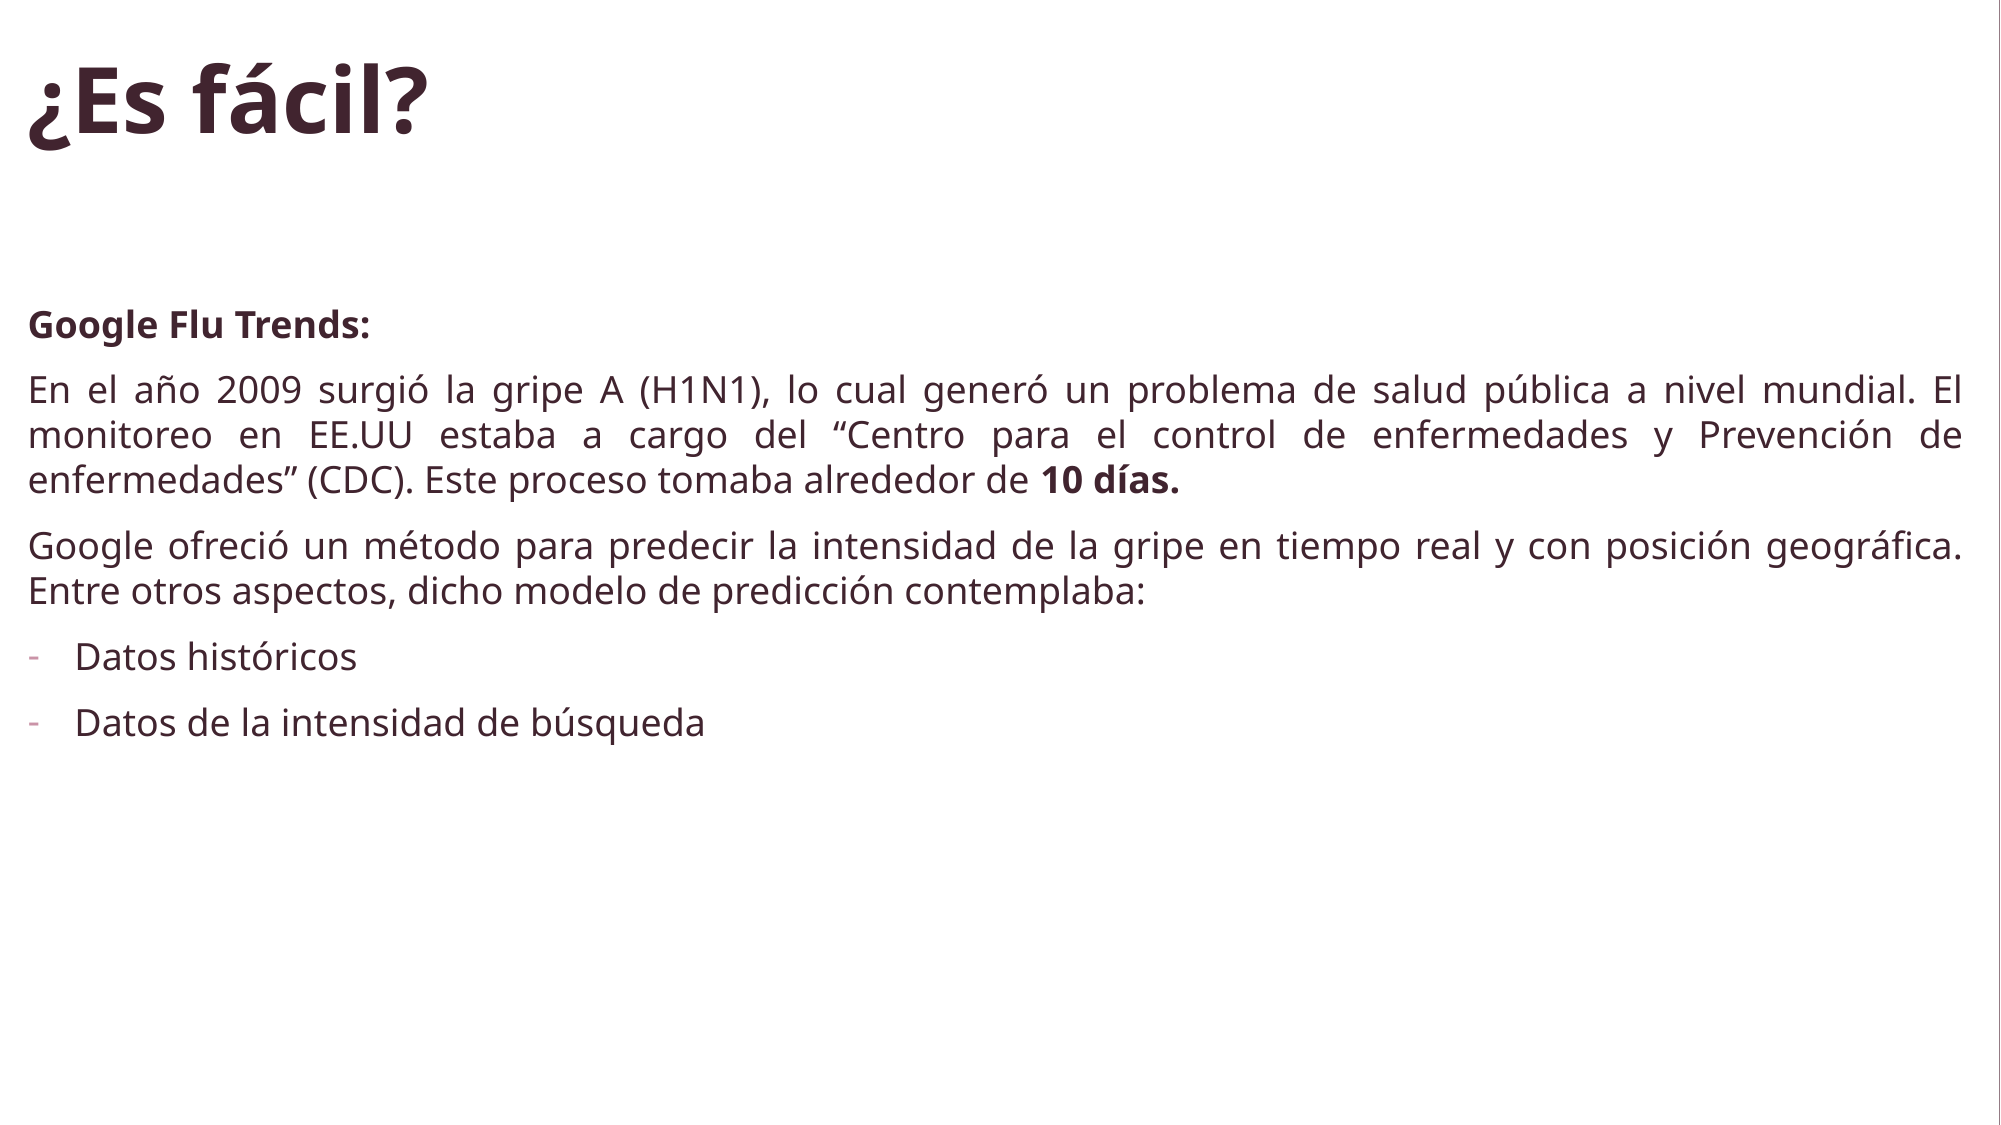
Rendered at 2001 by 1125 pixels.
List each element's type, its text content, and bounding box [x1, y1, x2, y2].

text_box [0, 0, 2000, 1125]
title ¿Es fácil? [12, 34, 1980, 294]
